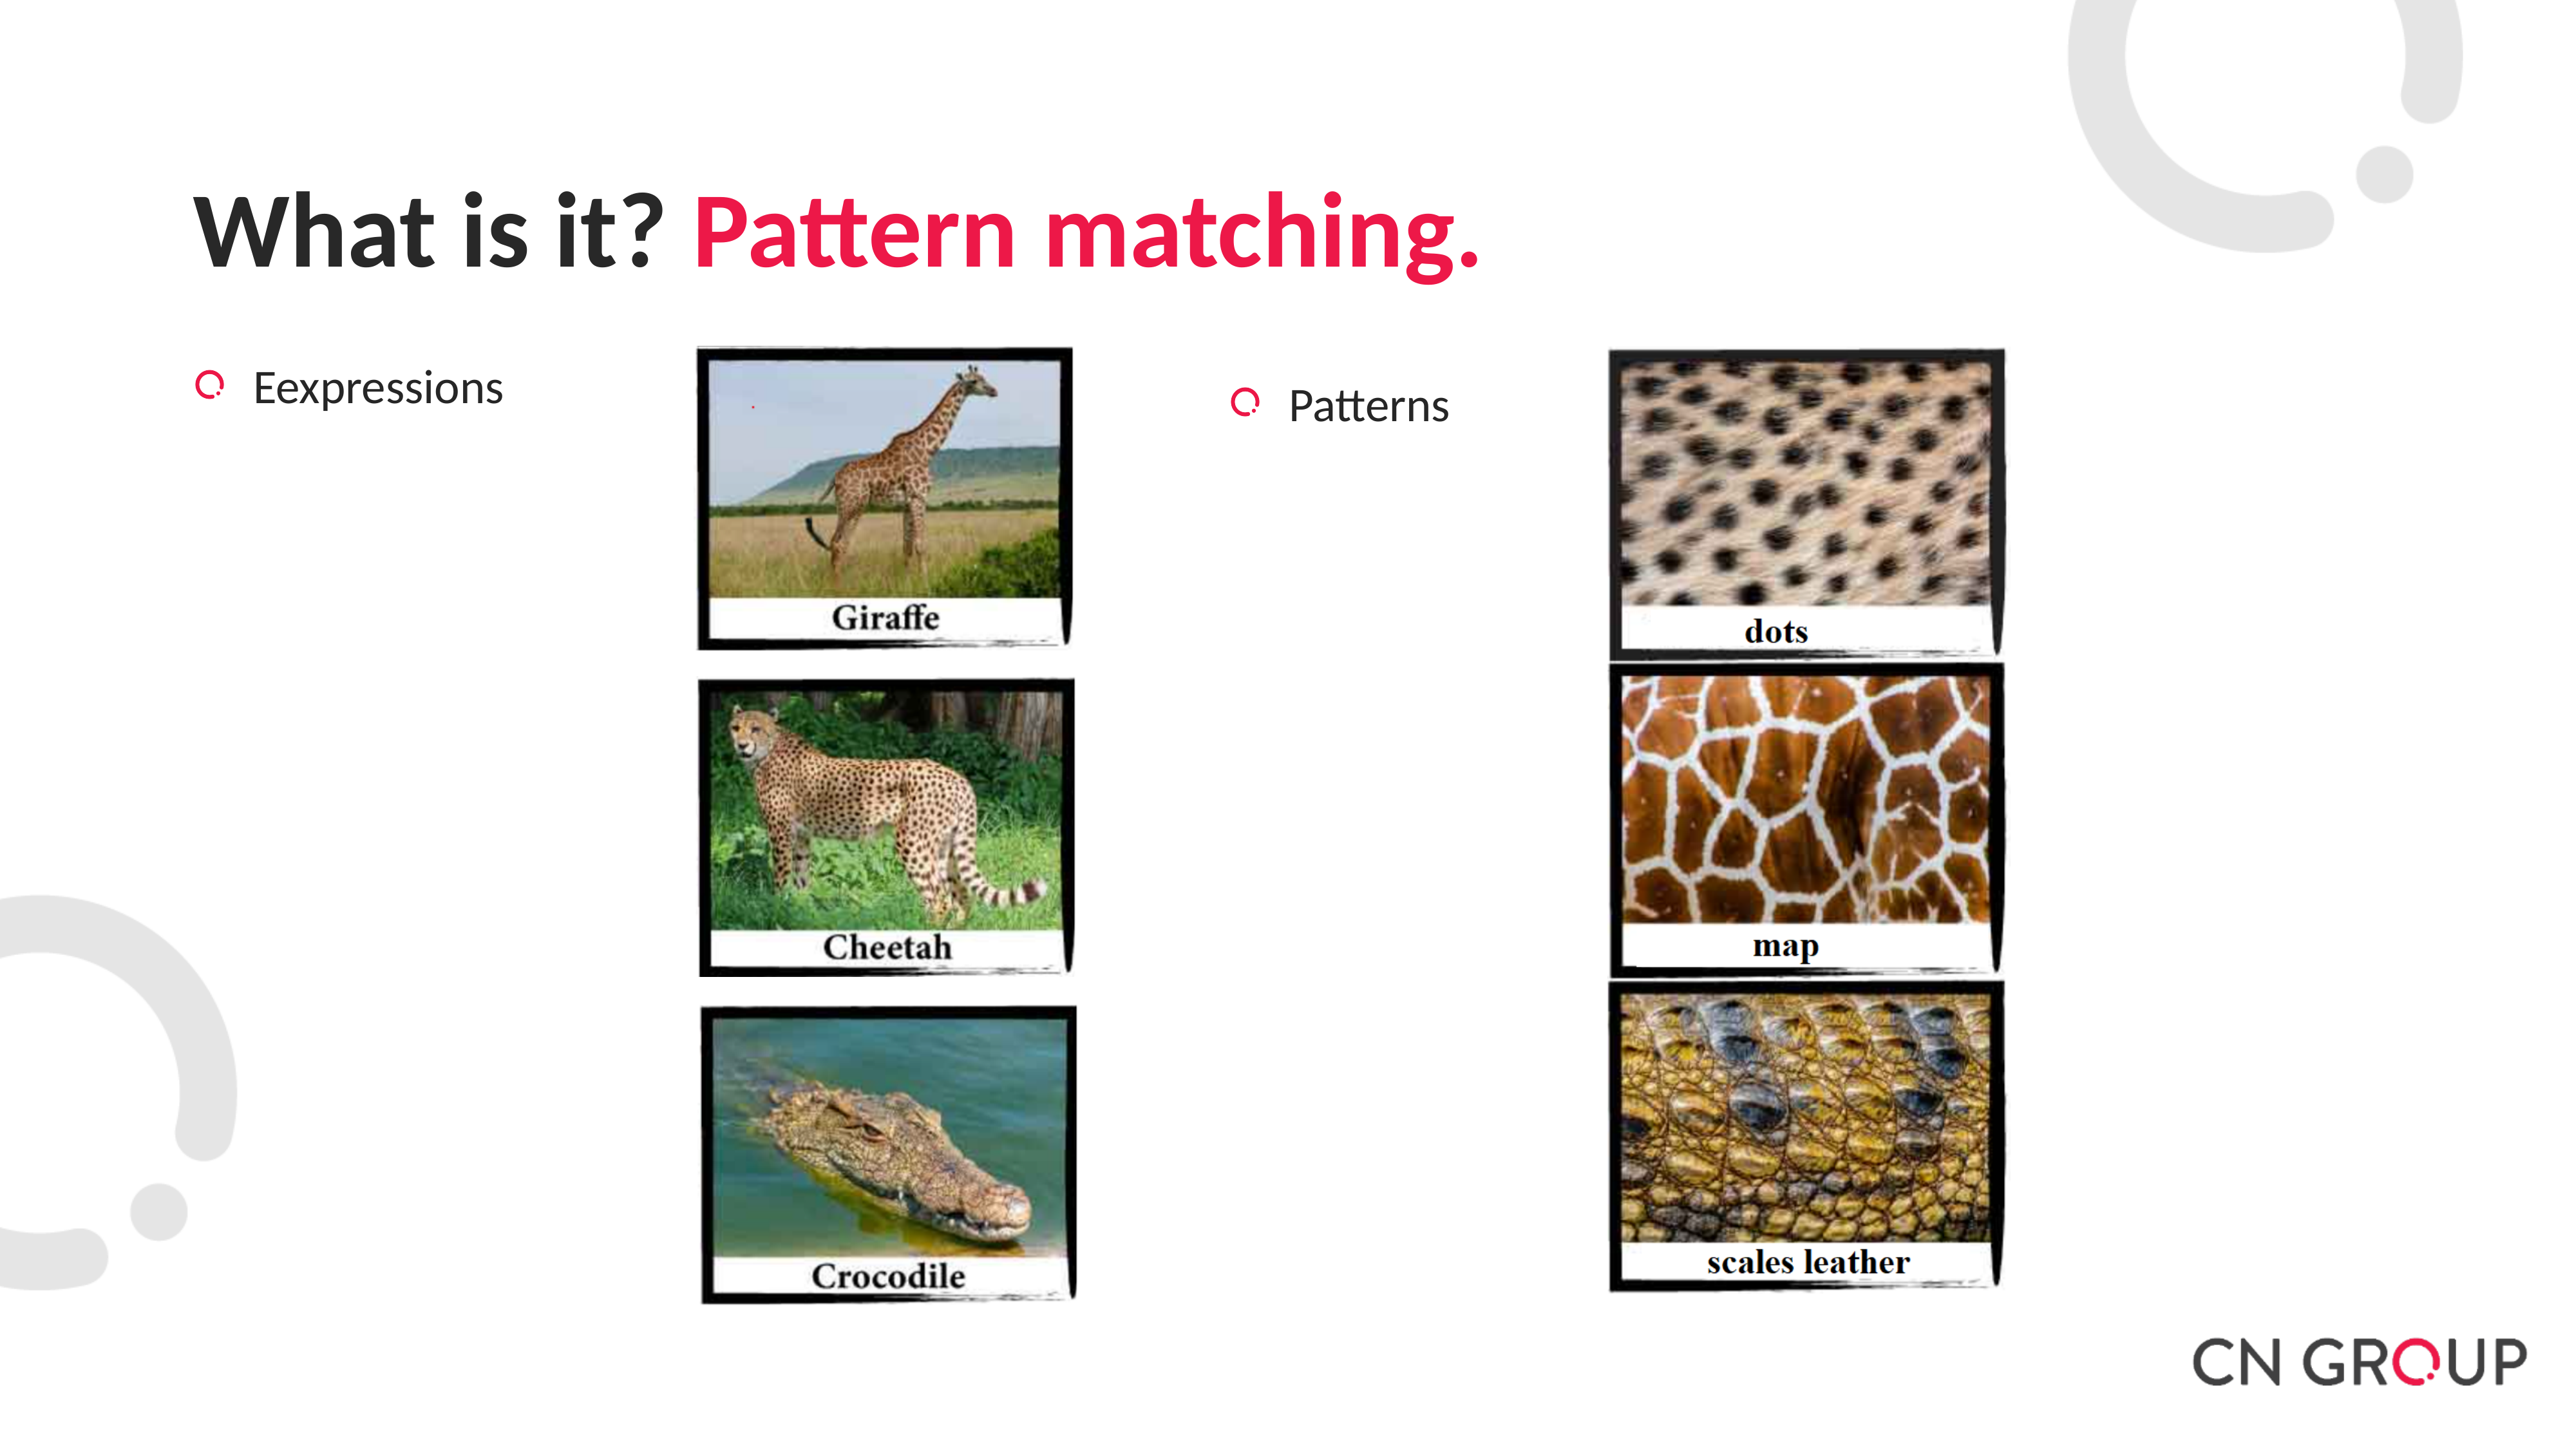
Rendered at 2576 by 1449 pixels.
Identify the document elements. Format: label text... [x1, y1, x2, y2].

list Eexpressions [189, 345, 589, 1184]
picture [0, 0, 2576, 1449]
text_box Patterns [1224, 363, 1586, 1201]
title What is it? Pattern matching. [189, 170, 2363, 324]
